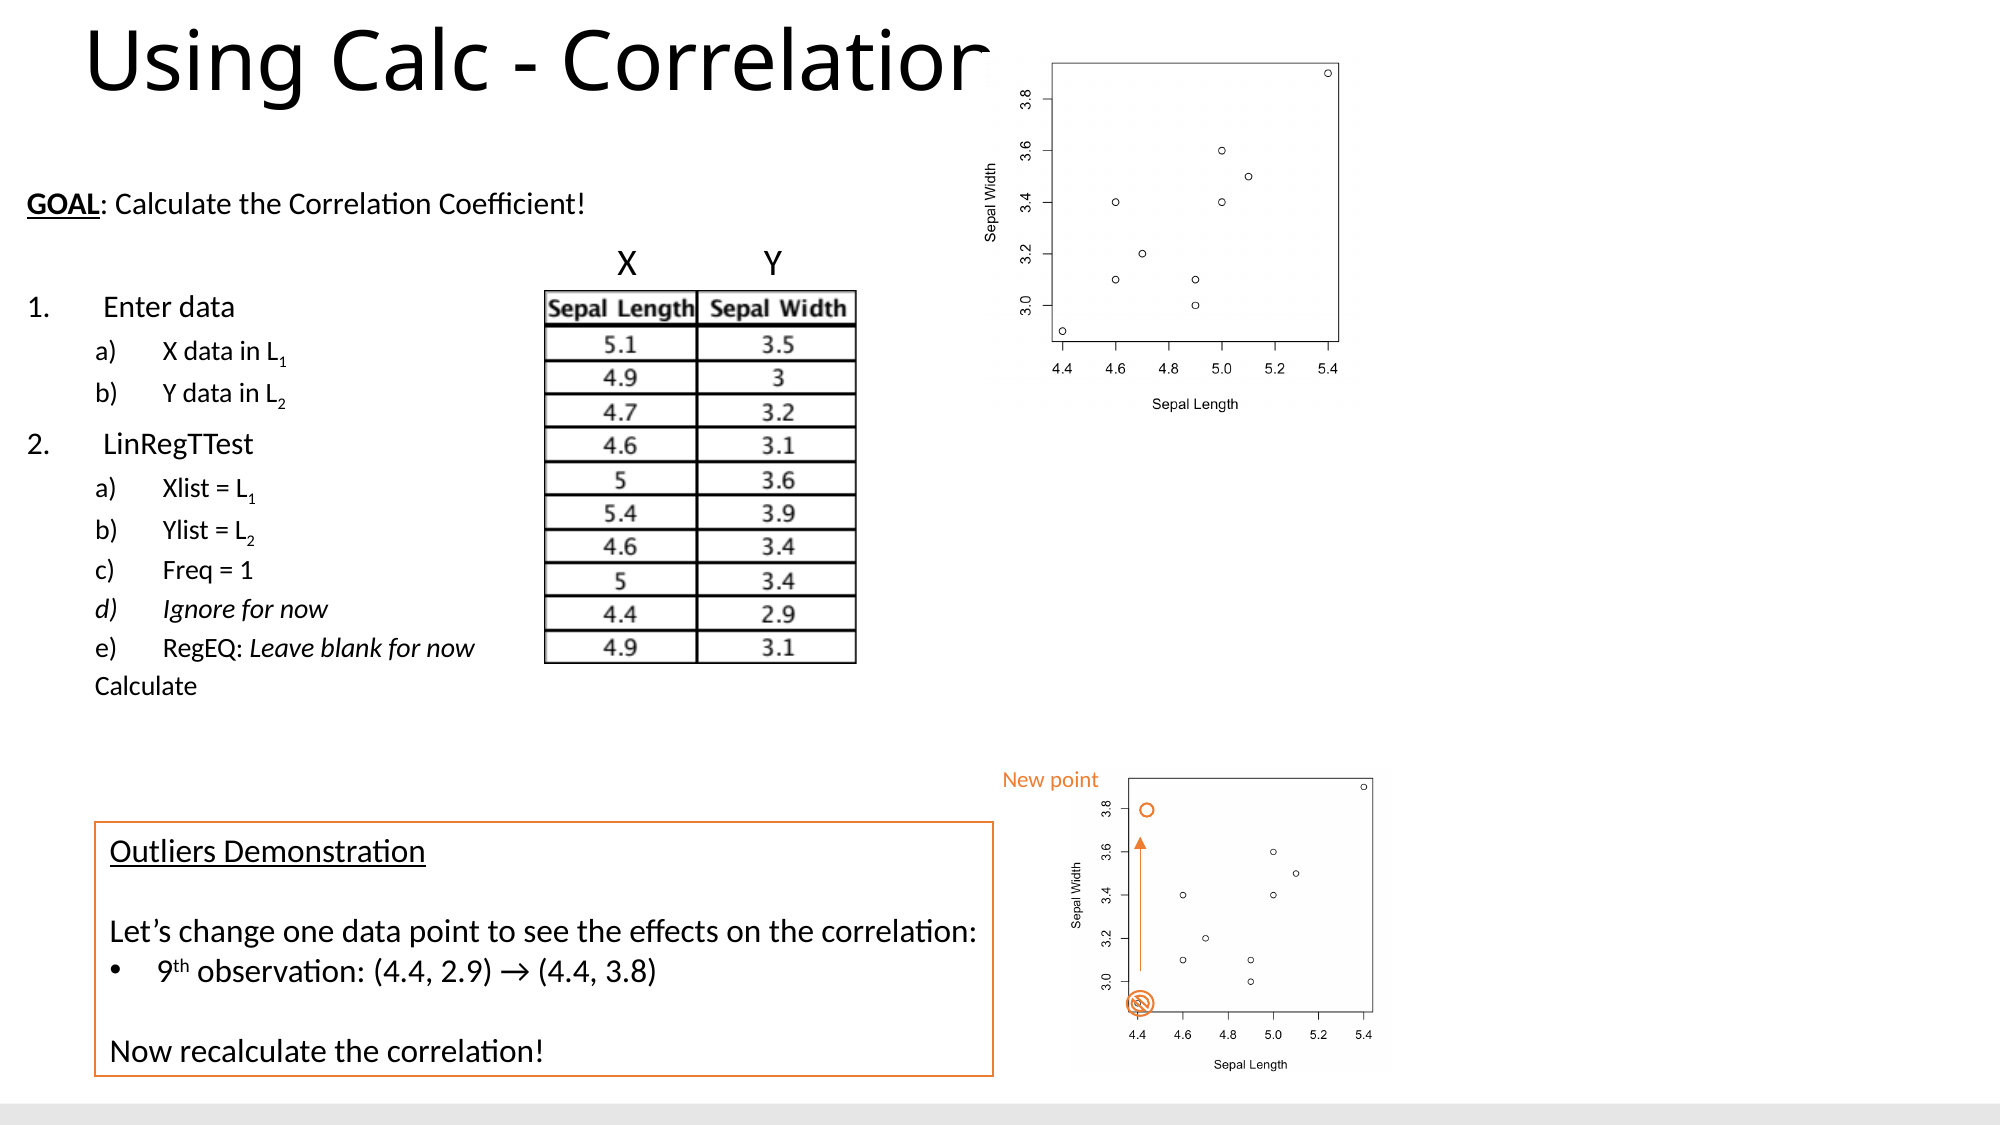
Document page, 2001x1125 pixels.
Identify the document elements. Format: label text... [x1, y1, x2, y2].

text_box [544, 230, 857, 664]
text_box Outliers Demonstration Let’s change one data point to see the effects on the correlation: 9th observation: (4.4, 2.9) → (4.4, 3.8) Now recalculate the correlation! [94, 821, 994, 1077]
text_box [1008, 757, 1391, 1072]
picture [982, 52, 1360, 413]
title Using Calc - Correlation [68, 3, 1932, 129]
